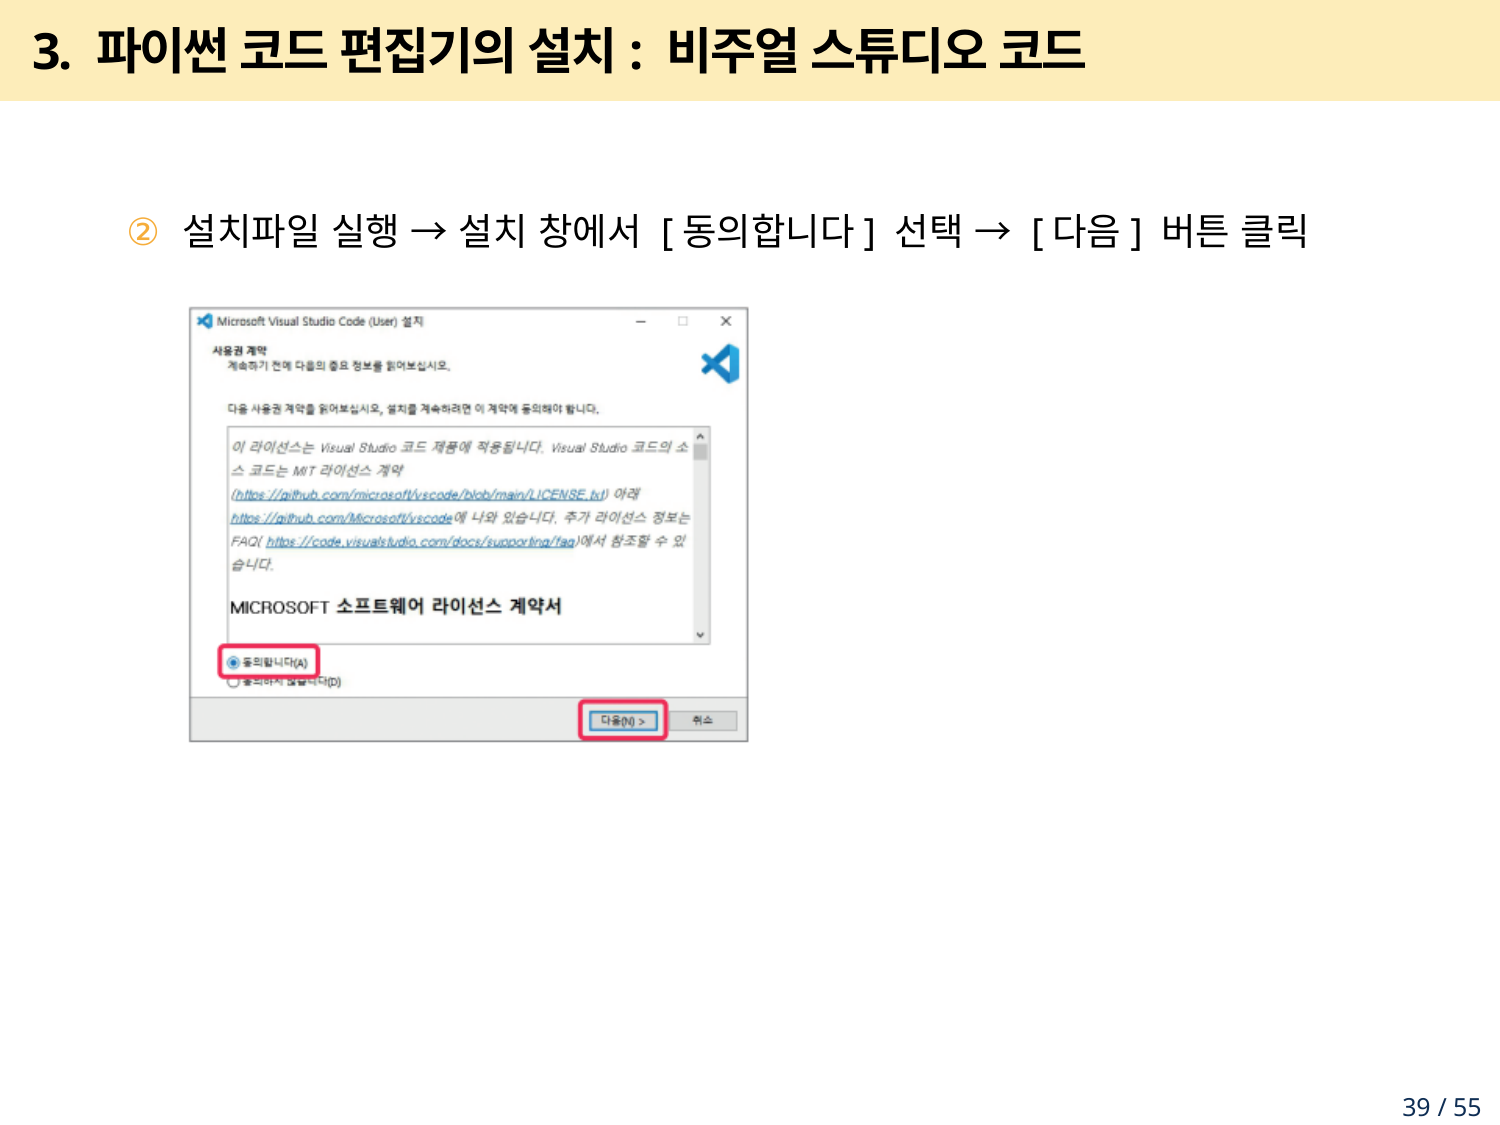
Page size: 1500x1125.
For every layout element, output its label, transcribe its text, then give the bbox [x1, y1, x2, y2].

picture [168, 290, 756, 759]
list 설치파일 실행 → 설치 창에서 [동의합니다] 선택 → [다음] 버튼 클릭 [53, 125, 1425, 1005]
title 3. 파이썬 코드 편집기의 설치: 비주얼 스튜디오 코드 [17, 10, 1295, 89]
